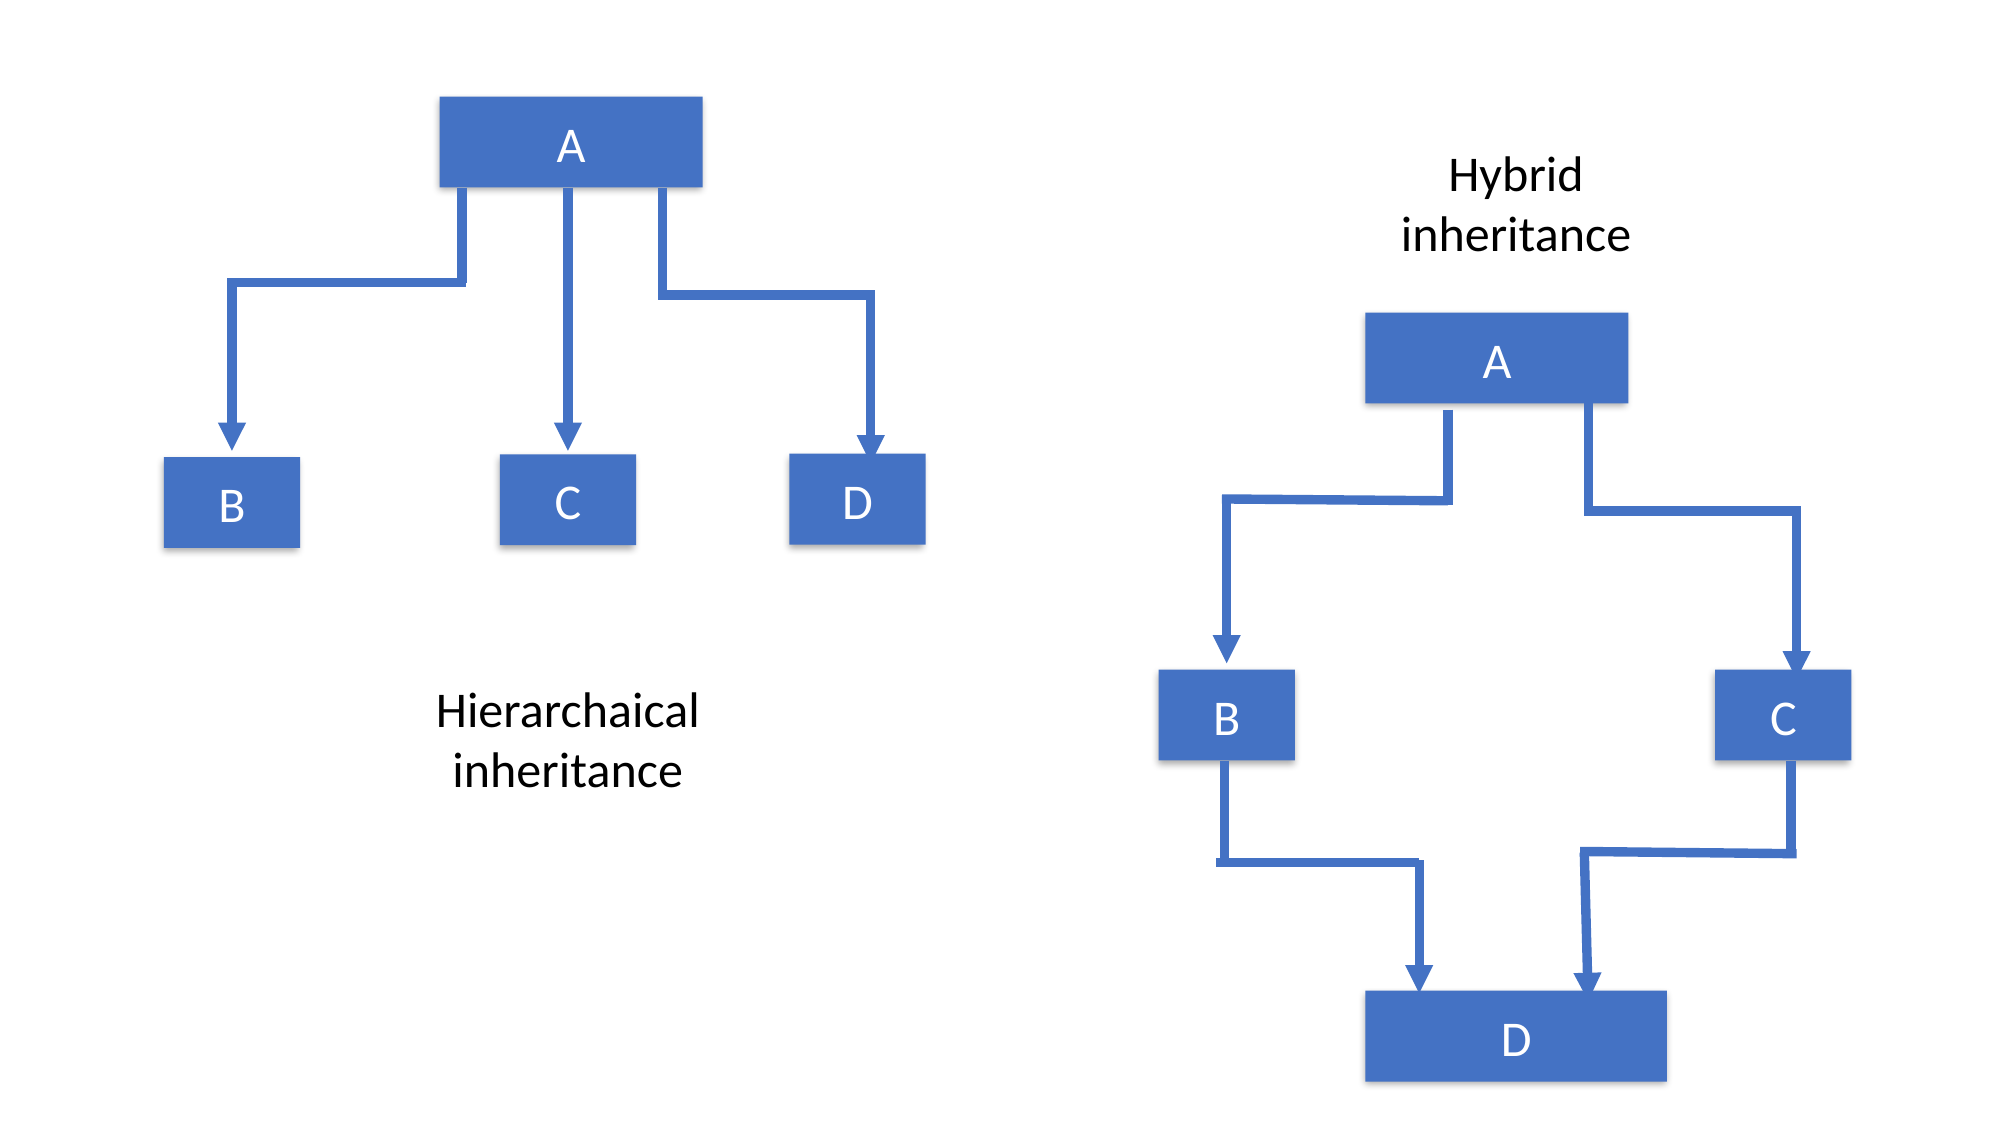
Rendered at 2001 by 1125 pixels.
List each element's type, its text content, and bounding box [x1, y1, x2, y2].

text_box A [1364, 312, 1629, 404]
text_box C [499, 453, 637, 546]
text_box Hybrid inheritance [1345, 134, 1687, 270]
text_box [1584, 403, 1801, 1001]
text_box B [1158, 669, 1296, 761]
text_box D [1364, 990, 1668, 1083]
text_box A [439, 96, 704, 189]
text_box B [163, 456, 301, 549]
text_box Hierarchaical inheritance [397, 670, 739, 806]
text_box D [788, 453, 927, 546]
text_box C [1801, 669, 1852, 761]
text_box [658, 187, 875, 464]
